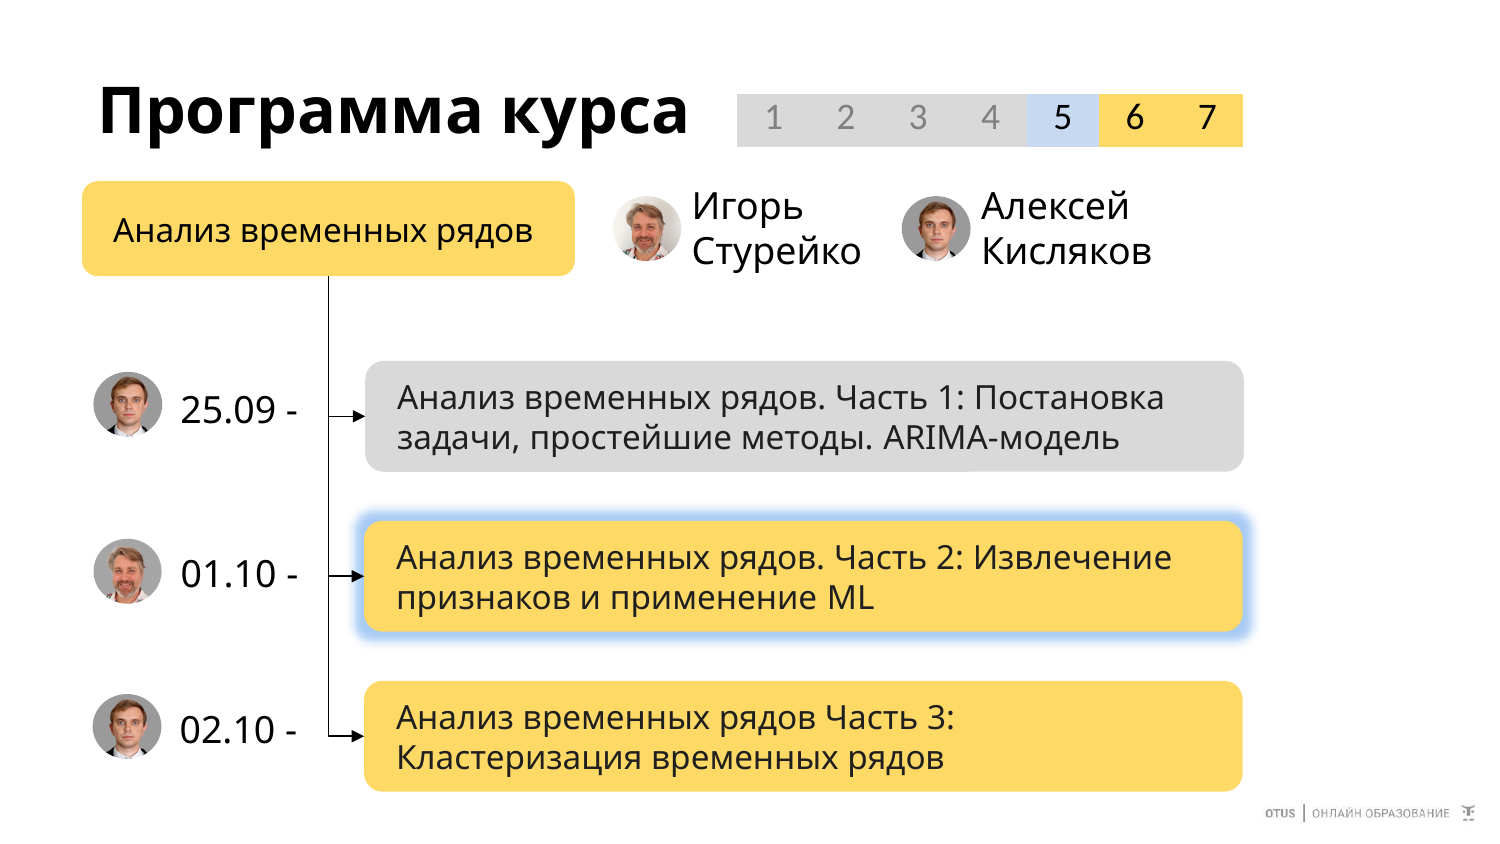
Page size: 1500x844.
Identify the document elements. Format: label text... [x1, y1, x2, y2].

table_header 3 [882, 94, 954, 147]
picture [901, 195, 971, 262]
table_header 6 [1099, 94, 1171, 147]
picture [92, 693, 162, 760]
table_header 5 [1027, 94, 1099, 147]
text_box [116, 488, 577, 525]
text_box Анализ временных рядов. Часть 2: Извлечение признаков и применение ML [364, 520, 1243, 632]
table_header 2 [810, 94, 882, 147]
text_box 25.09 - [166, 379, 313, 439]
table_header 4 [954, 94, 1027, 147]
title Программа курса [82, 54, 1480, 234]
table_header 1 [737, 94, 810, 147]
text_box 01.10 - [165, 543, 313, 603]
picture [1262, 799, 1475, 825]
text_box Анализ временных рядов Часть 3: Кластеризация временных рядов [364, 680, 1243, 792]
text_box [196, 408, 497, 445]
picture [612, 195, 682, 262]
text_box Анализ временных рядов [82, 181, 575, 277]
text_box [276, 327, 418, 365]
table_header 7 [1171, 94, 1243, 147]
text_box Анализ временных рядов. Часть 1: Постановка задачи, простейшие методы. ARIMA-модель [365, 360, 1244, 472]
text_box Игорь Стурейко [676, 174, 878, 280]
picture [93, 538, 162, 604]
text_box 02.10 - [166, 698, 313, 759]
picture [93, 371, 163, 437]
text_box Алексей Кисляков [966, 174, 1167, 280]
